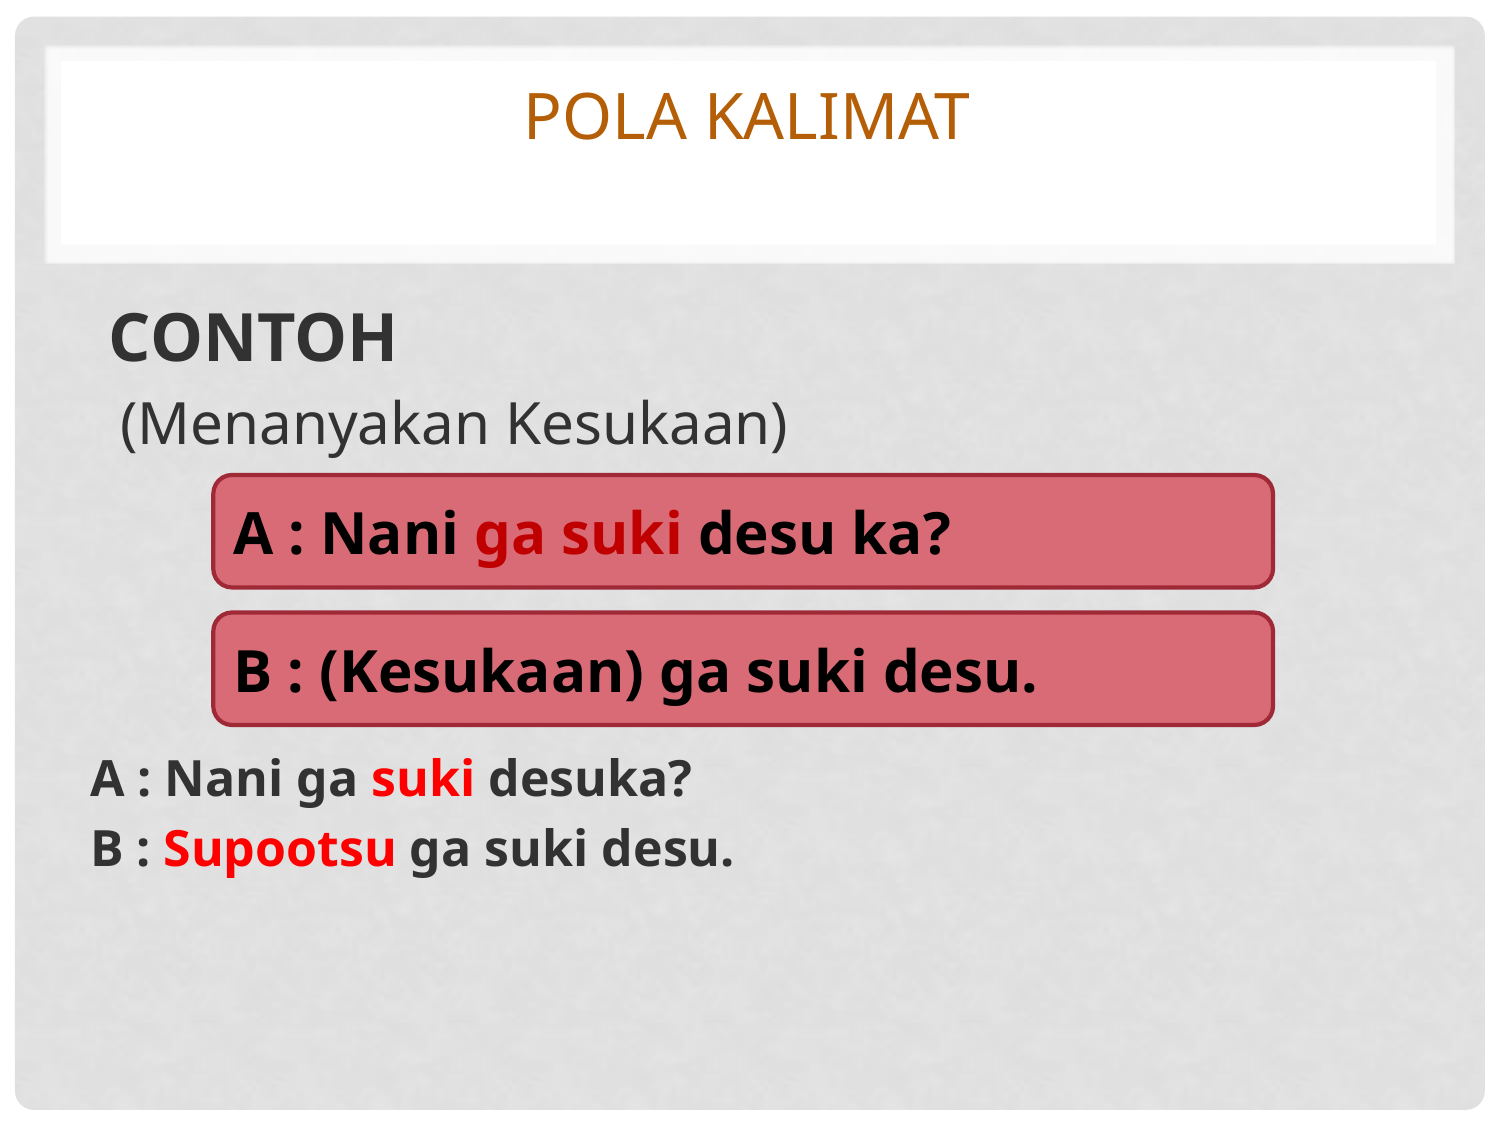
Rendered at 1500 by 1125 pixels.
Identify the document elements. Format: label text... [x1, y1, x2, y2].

title Pola kalimat [69, 66, 1425, 238]
list CONTOH (Menanyakan Kesukaan) A : Nani ga suki desuka? B : Supootsu ga suki desu. [75, 287, 1425, 1005]
text_box B : (Kesukaan) ga suki desu. [211, 610, 1276, 728]
text_box A : Nani ga suki desu ka? [211, 472, 1276, 590]
